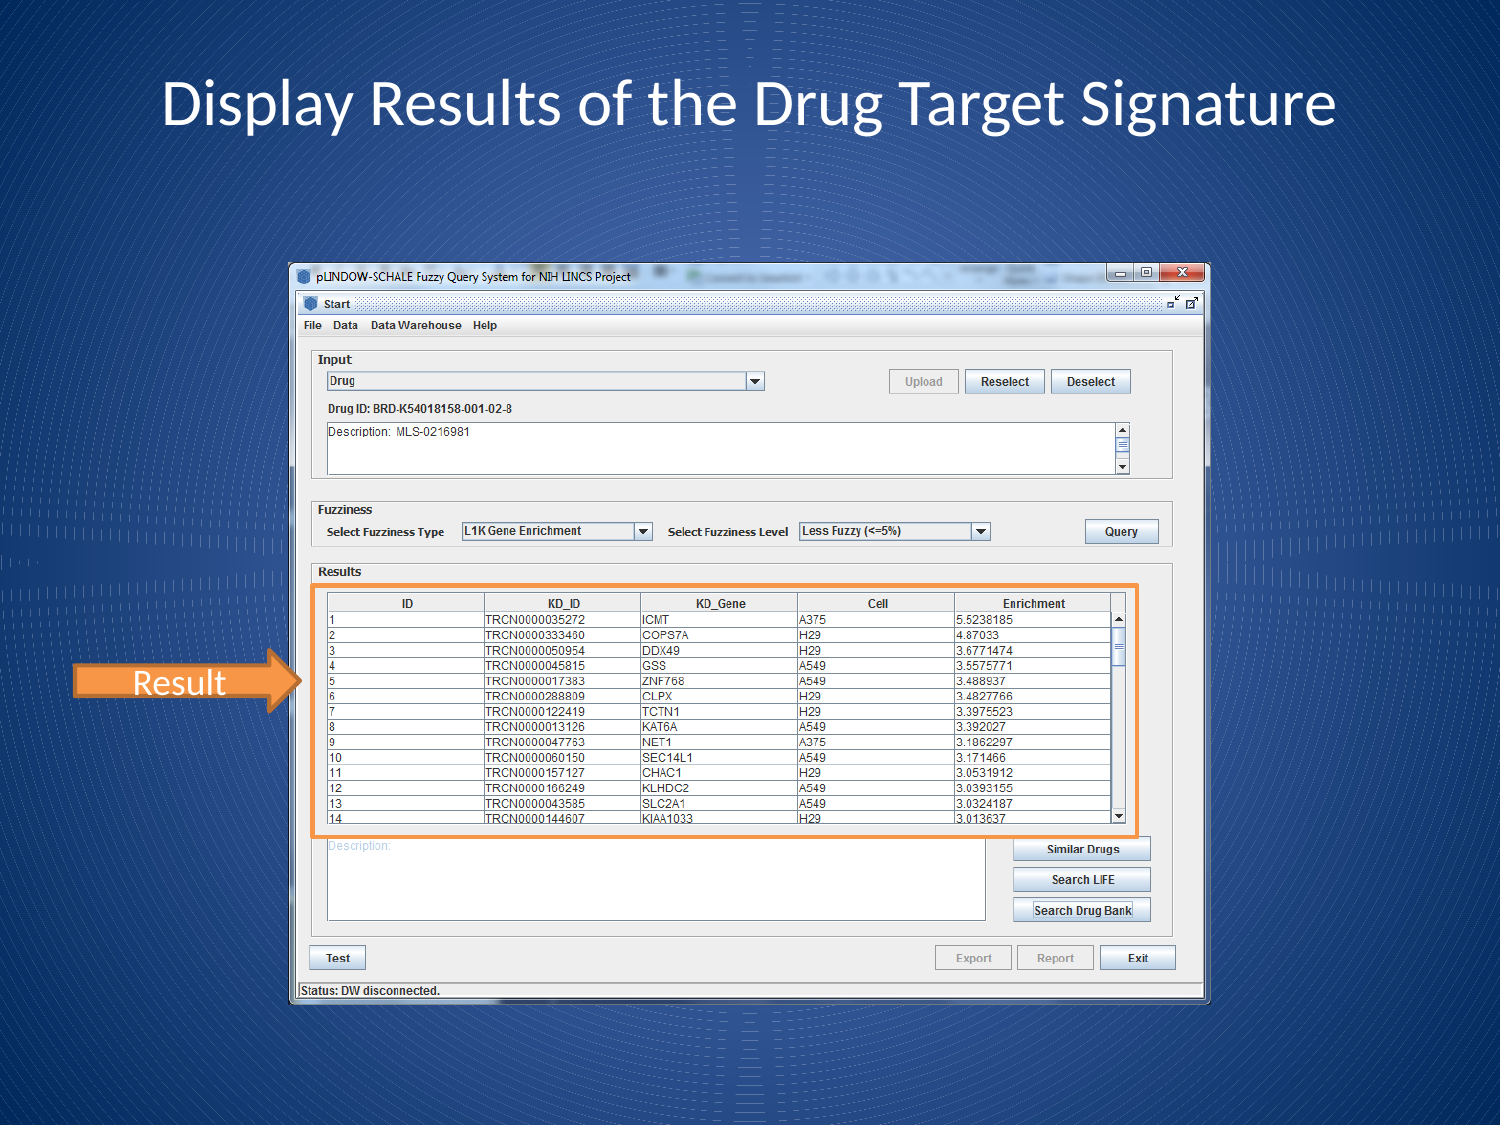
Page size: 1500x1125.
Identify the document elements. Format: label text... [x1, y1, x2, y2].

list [288, 262, 1212, 1006]
title Display Results of the Drug Target Signature [75, 45, 1425, 233]
text_box Result [72, 648, 283, 714]
